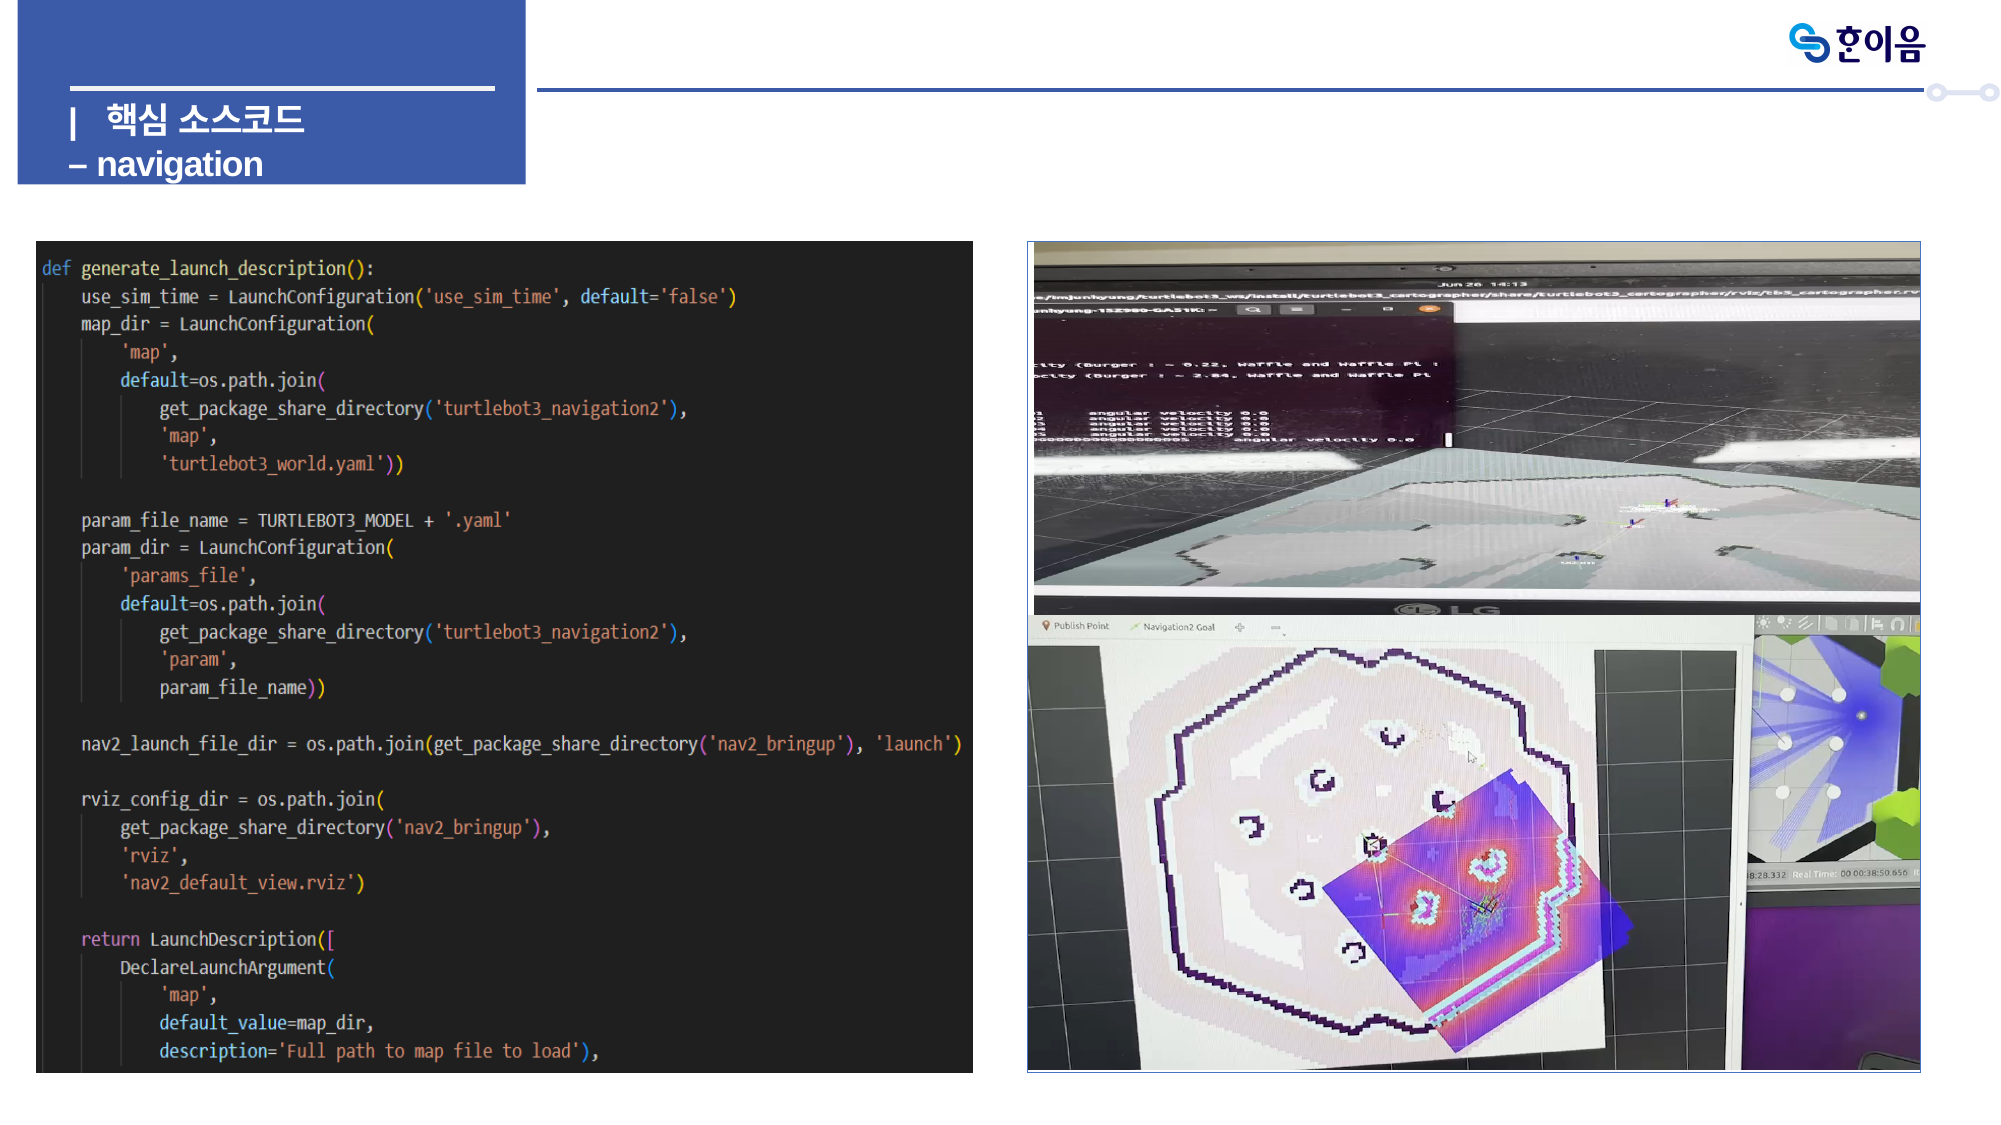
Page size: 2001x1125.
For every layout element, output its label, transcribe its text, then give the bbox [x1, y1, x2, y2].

picture [1786, 20, 1929, 67]
picture [1924, 78, 2000, 105]
picture [36, 241, 973, 1073]
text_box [1027, 614, 1921, 1071]
text_box [1027, 241, 1033, 614]
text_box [1033, 241, 1921, 614]
text_box [17, 0, 527, 185]
text_box | 핵심 소스코드 – navigation [53, 90, 638, 138]
